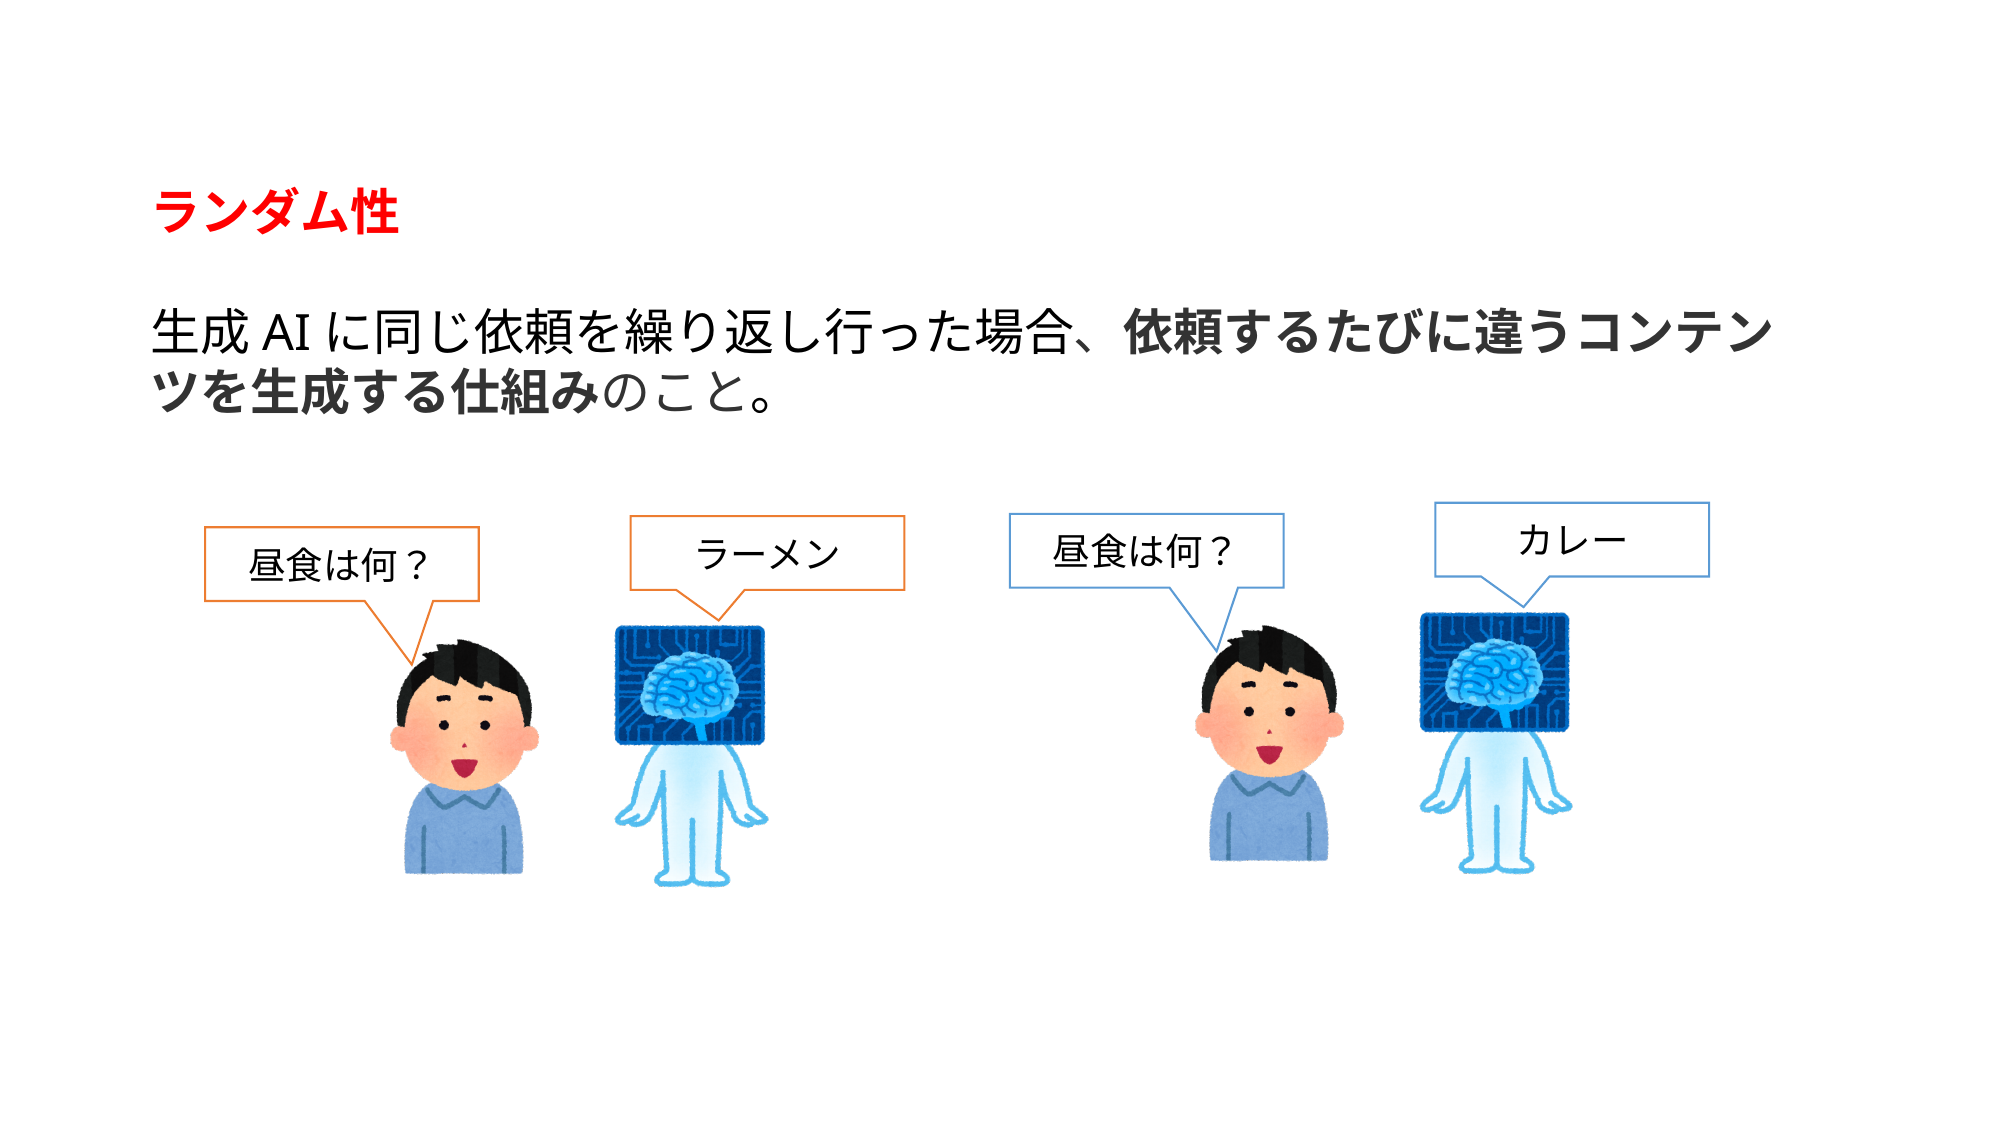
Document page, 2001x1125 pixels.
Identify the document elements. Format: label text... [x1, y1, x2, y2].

text_box ラーメン [629, 515, 906, 617]
text_box ランダム性 生成AIに同じ依頼を繰り返し行った場合、依頼するたびに違うコンテンツを生成する仕組みのこと。 [136, 173, 1830, 429]
text_box カレー [1434, 501, 1711, 604]
picture [327, 617, 803, 893]
text_box 昼食は何？ [204, 526, 480, 631]
text_box 昼食は何？ [1008, 512, 1285, 617]
picture [1132, 604, 1607, 880]
